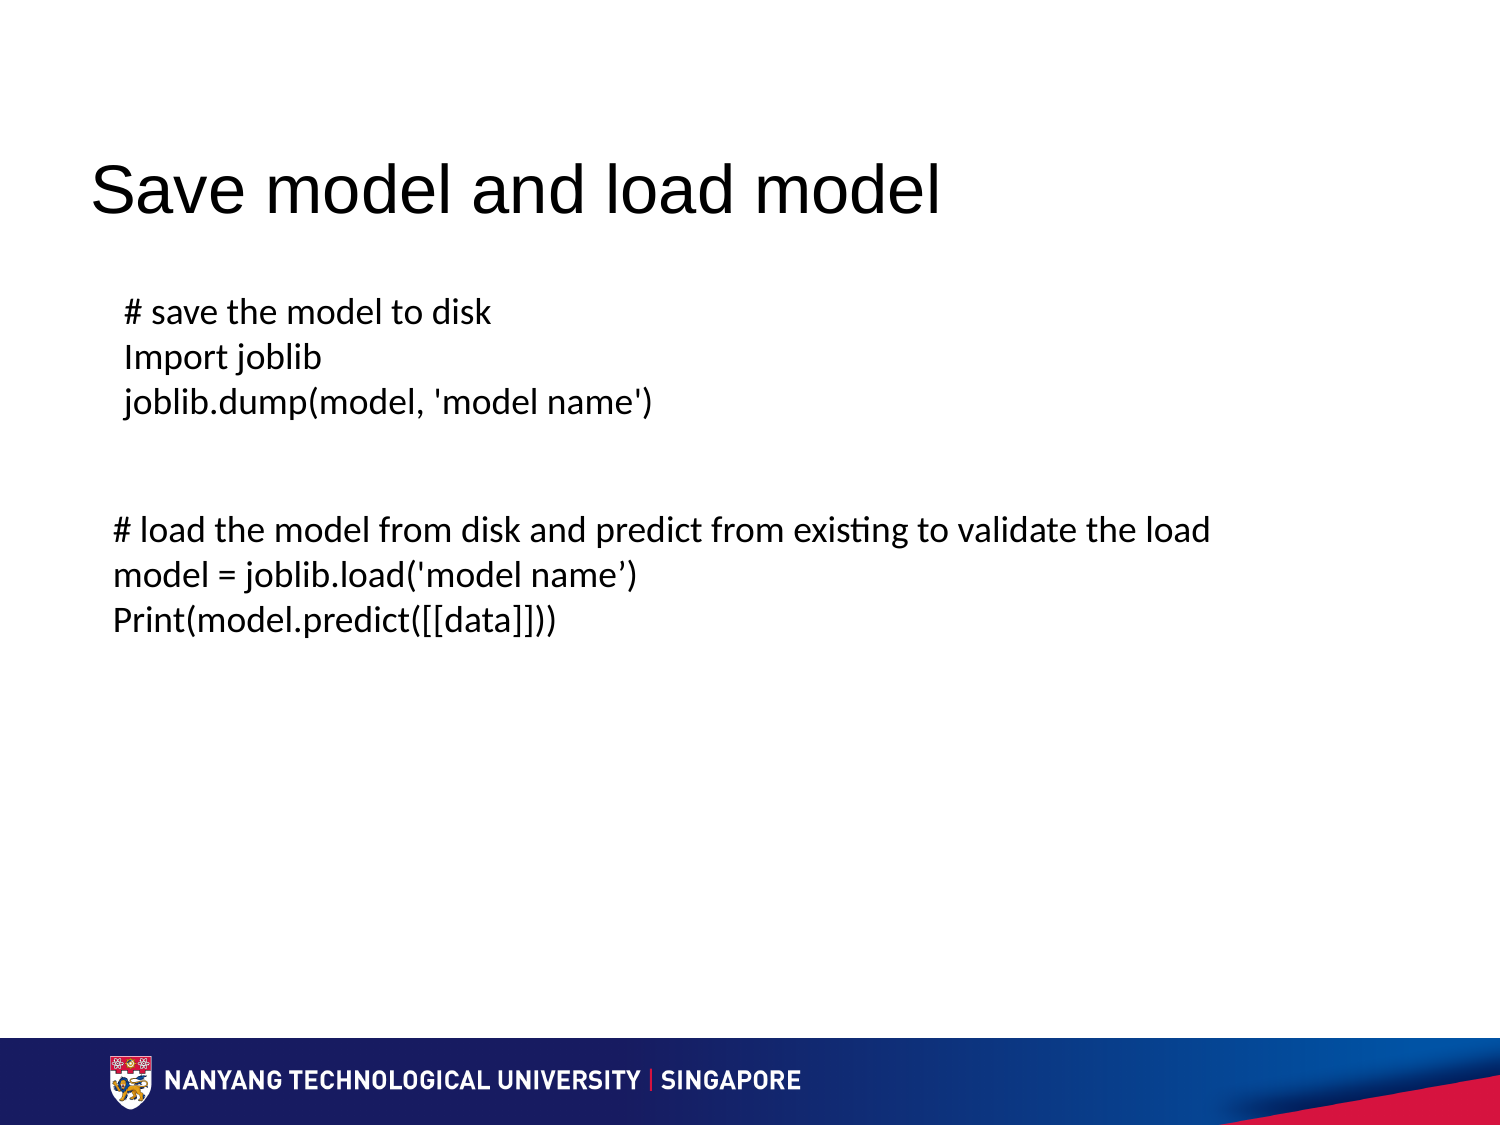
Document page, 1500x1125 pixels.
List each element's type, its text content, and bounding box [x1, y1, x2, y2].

text_box # load the model from disk and predict from existing to validate the load model = joblib.load('model name’) Print(model.predict([[data]])) [98, 497, 1303, 693]
title Save model and load model [75, 92, 1425, 280]
text_box # save the model to disk Import joblib joblib.dump(model, 'model name') [109, 279, 1043, 430]
picture [0, 1038, 1500, 1125]
